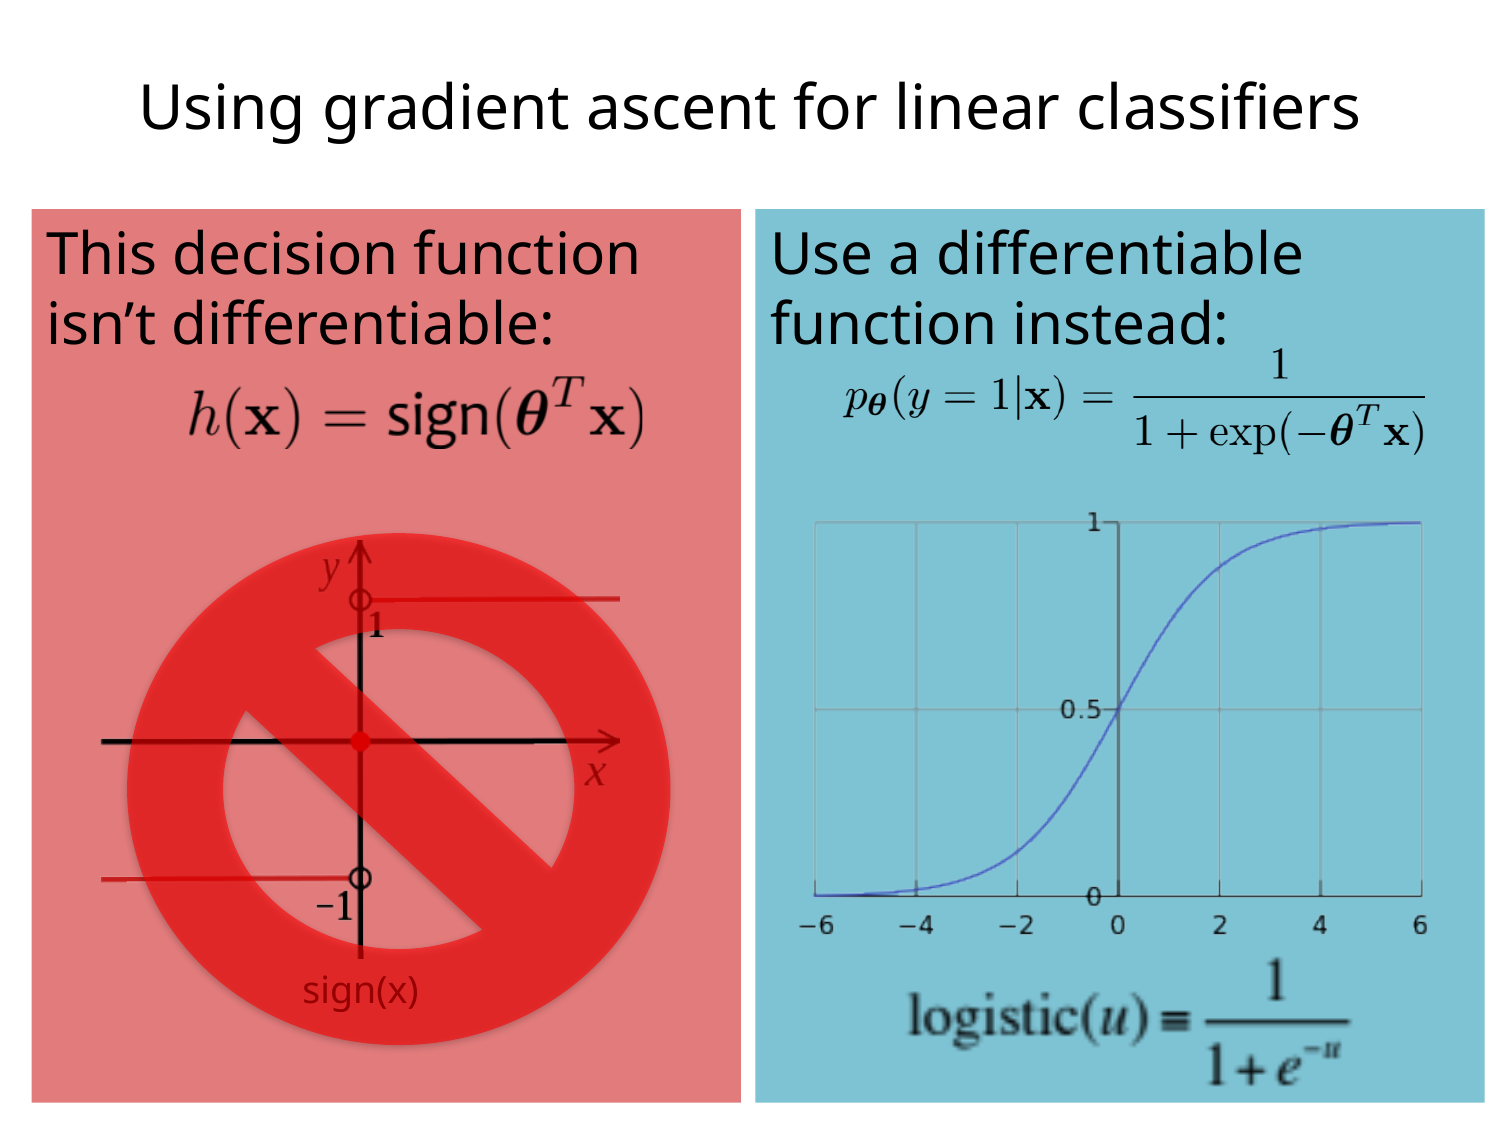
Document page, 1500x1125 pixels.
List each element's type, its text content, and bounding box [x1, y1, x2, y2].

title Using gradient ascent for linear classifiers [75, 45, 1425, 164]
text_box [755, 208, 1485, 1103]
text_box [31, 208, 742, 1103]
